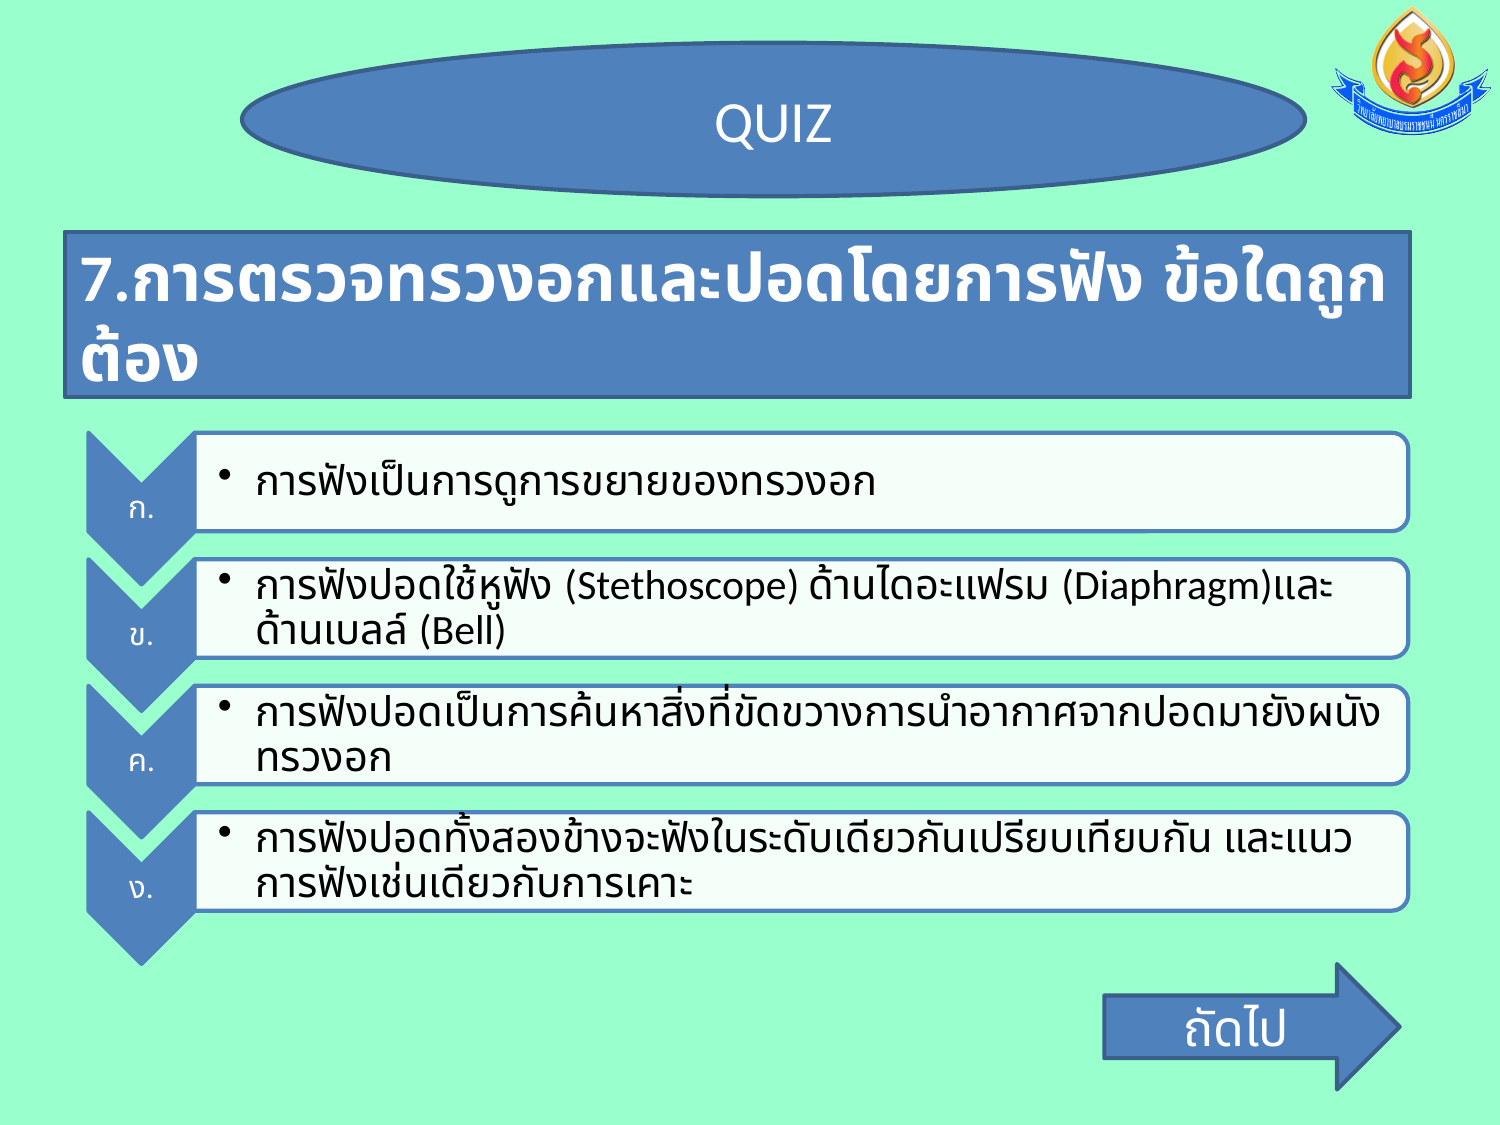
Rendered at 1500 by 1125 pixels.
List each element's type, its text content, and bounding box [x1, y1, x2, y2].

text_box 7.การตรวจทรวงอกและปอดโดยการฟัง ข้อใดถูกต้อง [63, 230, 1412, 399]
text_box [88, 432, 1409, 965]
text_box ถัดไป [1102, 974, 1402, 1092]
text_box QUIZ [239, 40, 1308, 199]
picture [1328, 0, 1492, 138]
